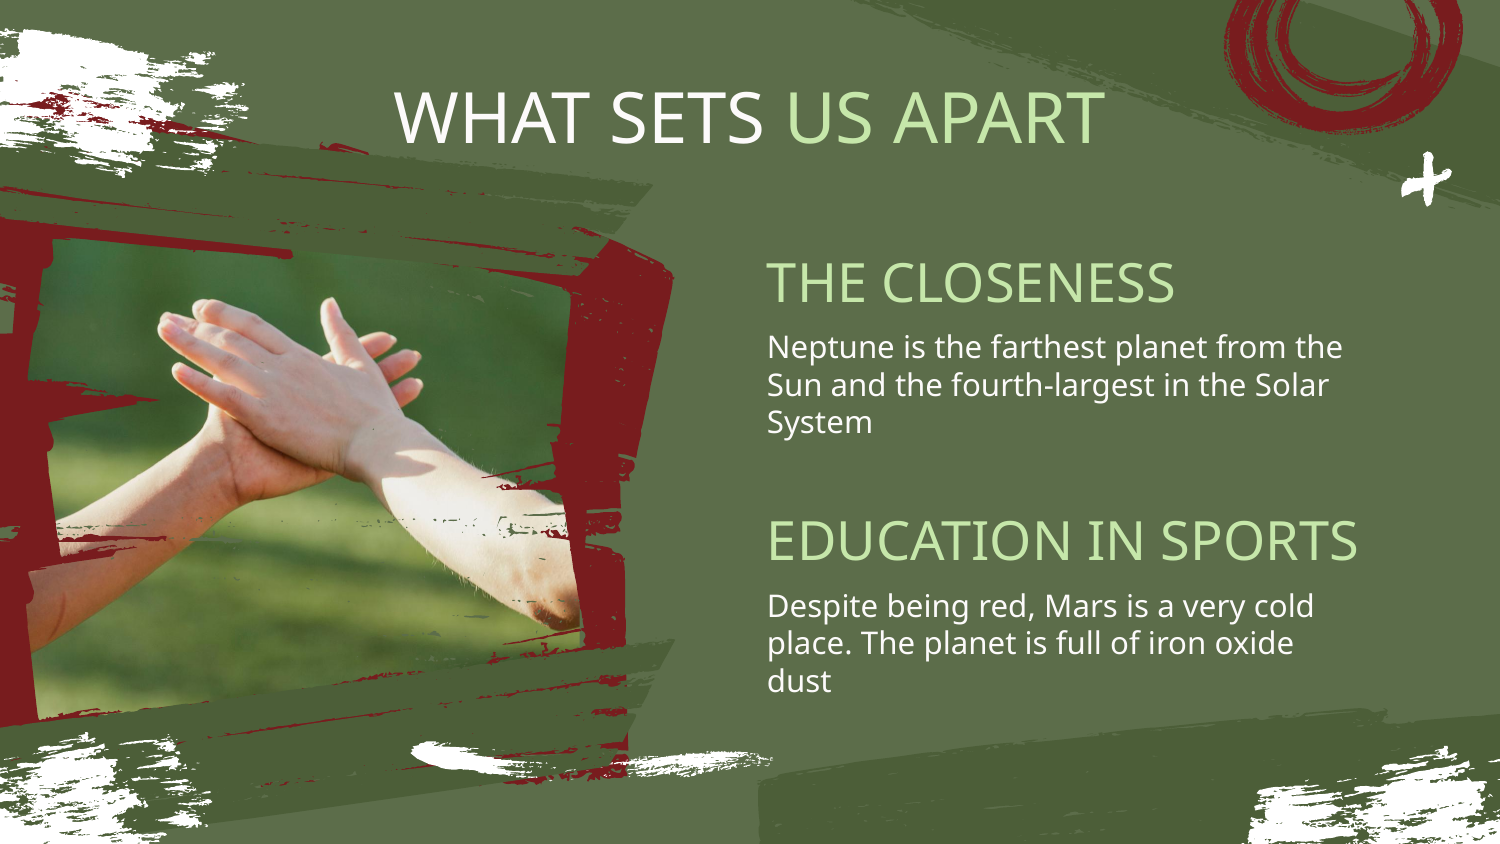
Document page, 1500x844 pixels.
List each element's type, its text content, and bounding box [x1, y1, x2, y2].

title EDUCATION IN SPORTS [780, 507, 1383, 571]
list Neptune is the farthest planet from the Sun and the fourth-largest in the Solar System [780, 313, 1383, 436]
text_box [0, 28, 776, 844]
title THE CLOSENESS [780, 248, 1383, 313]
title WHAT SETS US APART [780, 67, 1376, 162]
list Despite being red, Mars is a very cold place. The planet is full of iron oxide dust [780, 571, 1383, 694]
